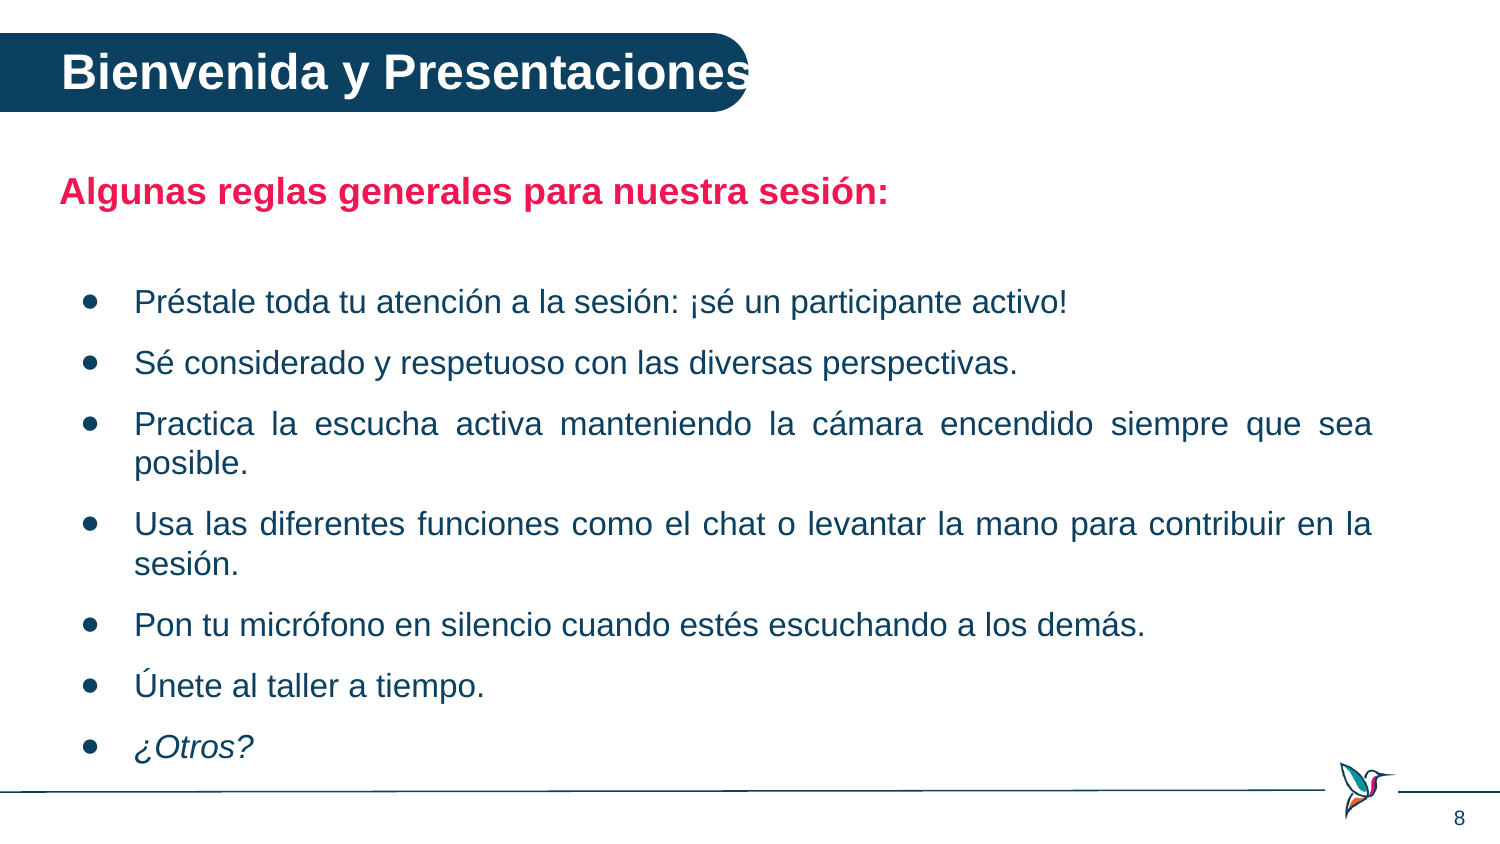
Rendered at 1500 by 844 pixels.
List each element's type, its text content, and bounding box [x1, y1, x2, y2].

picture [1338, 759, 1398, 823]
text_box [0, 33, 729, 112]
text_box Algunas reglas generales para nuestra sesión: Préstale toda tu atención a la sesión: ¡sé un participante activo! Sé considerado y respetuoso con las diversas perspectivas. Practica la escucha activa manteniendo la cámara encendido siempre que sea posible. Usa las diferentes funciones como el chat o levantar la mano para contribuir en la sesión. Pon tu micrófono en silencio cuando estés escuchando a los demás. Únete al taller a tiempo. ¿Otros? [44, 159, 1390, 773]
text_box Bienvenida y Presentaciones [46, 32, 773, 108]
